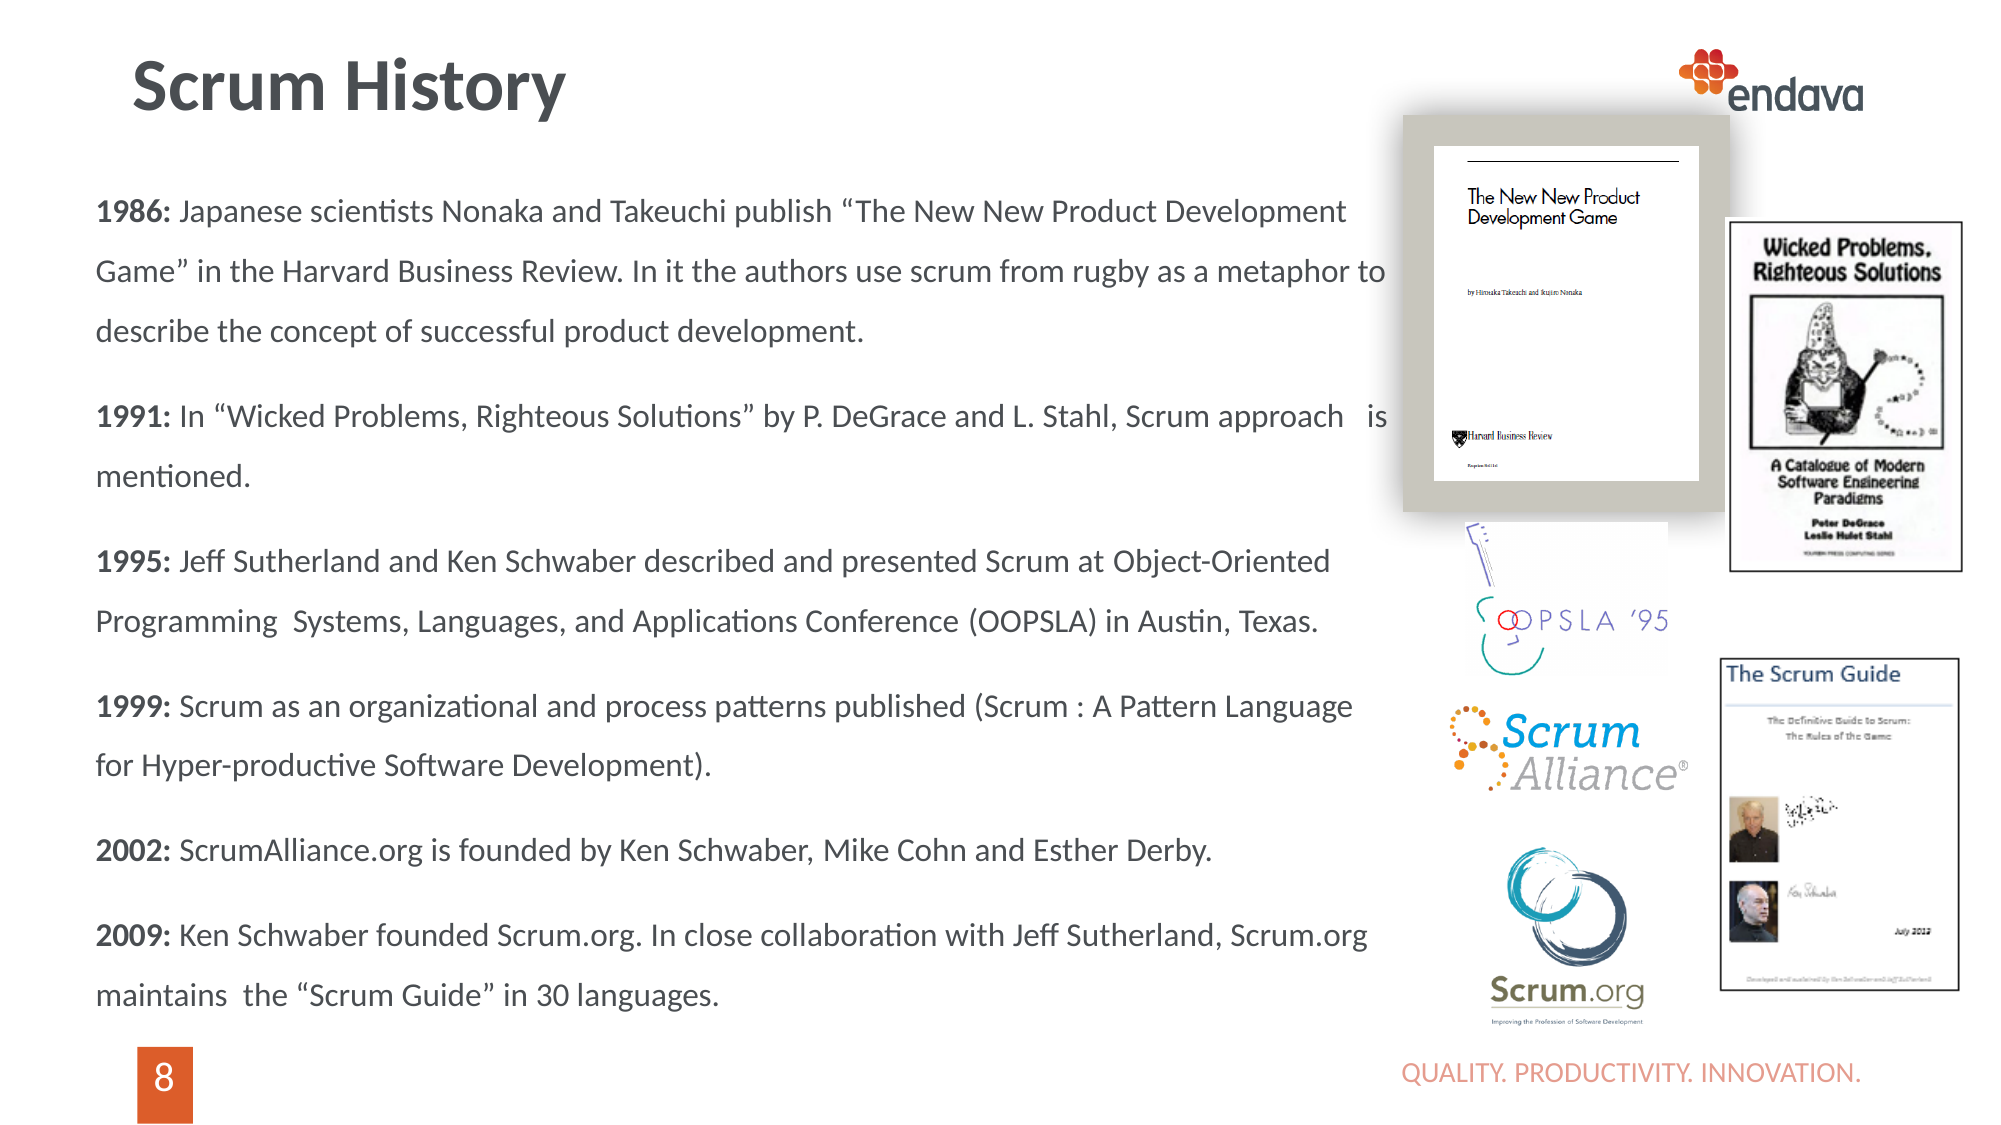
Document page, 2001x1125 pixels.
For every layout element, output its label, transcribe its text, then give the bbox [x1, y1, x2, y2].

picture [1679, 49, 1863, 111]
slide_number QUALITY. PRODUCTIVITY. INNOVATION. [1252, 1040, 1863, 1101]
title Scrum History [132, 38, 1530, 161]
picture [1724, 217, 1966, 577]
picture [1382, 522, 1966, 1043]
picture [1434, 146, 1699, 482]
list 1986: Japanese scientists Nonaka and Takeuchi publish “The New New Product Development Game” in the Harvard Business Review. In it the authors use scrum from rugby as a metaphor to describe the concept of successful product development. 1991: In “Wicked Problems, Righteous Solutions” by P. DeGrace and L. Stahl, Scrum approach is mentioned. 1995: Jeff Sutherland and Ken Schwaber described and presented Scrum at Object-Oriented Programming Systems, Languages, and Applications Conference (OOPSLA) in Austin, Texas. 1999: Scrum as an organizational and process patterns published (Scrum : A Pattern Language for Hyper-productive Software Development). 2002: ScrumAlliance.org is founded by Ken Schwaber, Mike Cohn and Esther Derby. 2009: Ken Schwaber founded Scrum.org. In close collaboration with Jeff Sutherland, Scrum.org maintains the “Scrum Guide” in 30 languages. [95, 161, 1415, 1043]
